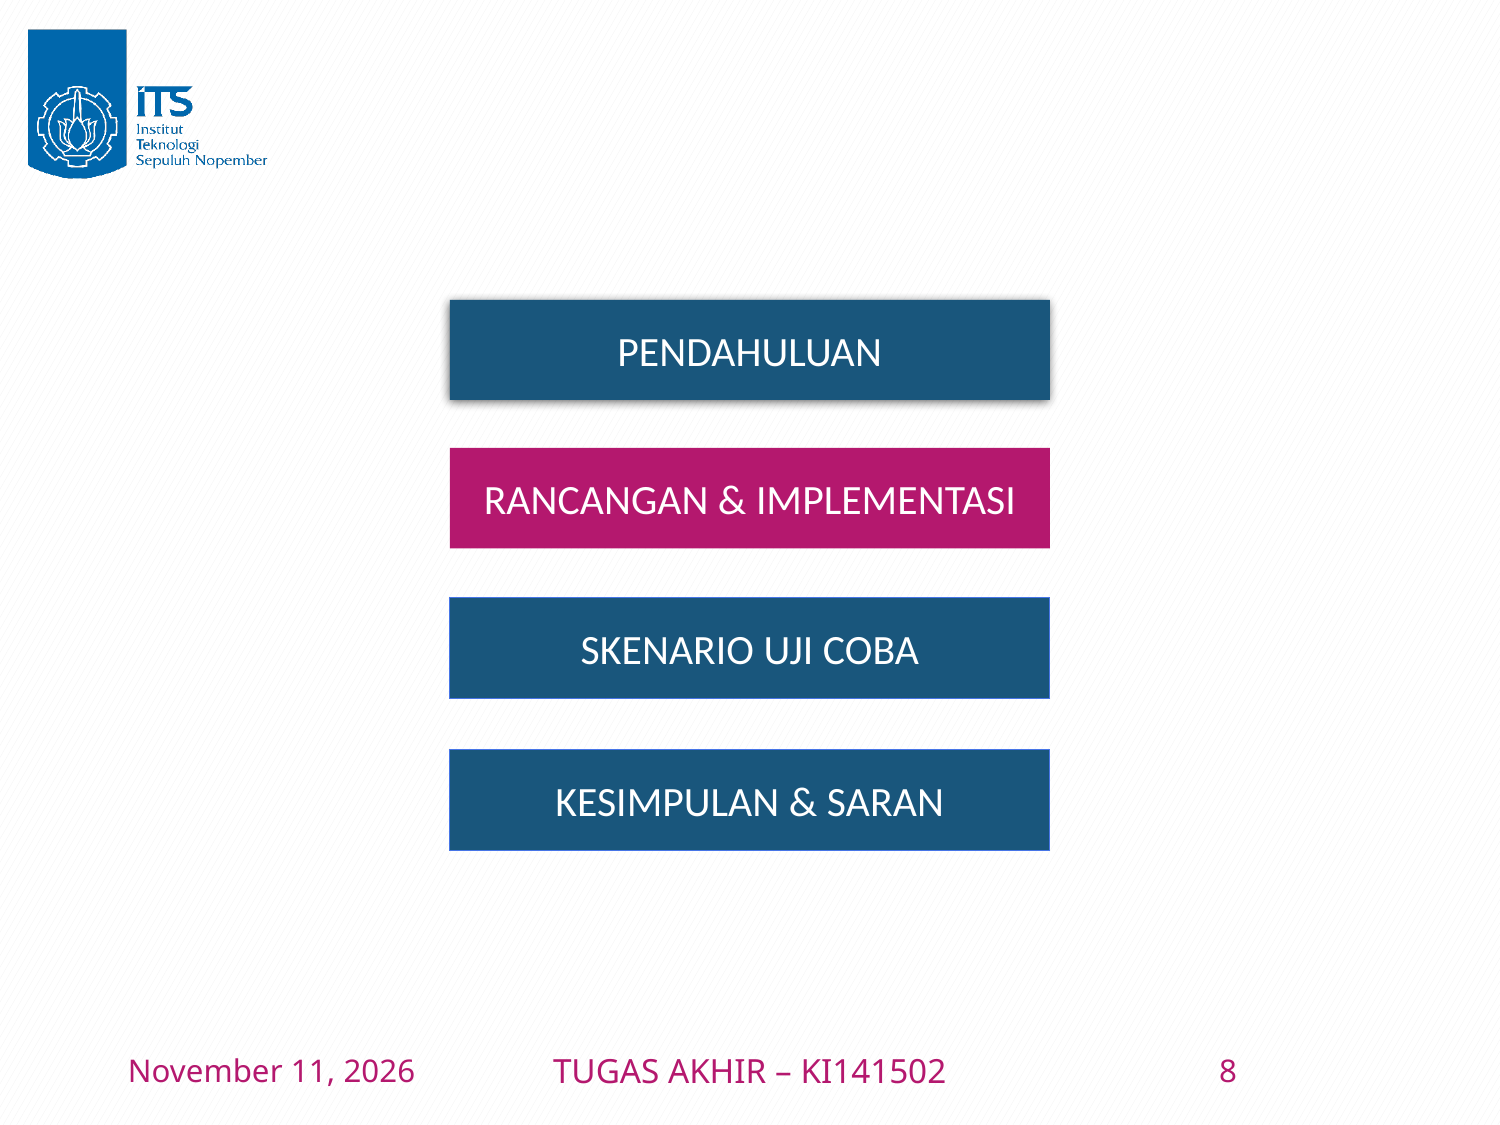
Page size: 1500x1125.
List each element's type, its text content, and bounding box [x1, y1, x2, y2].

text_box PENDAHULUAN [449, 299, 1050, 400]
picture [19, 21, 274, 187]
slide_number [103, 1042, 441, 1103]
footer TUGAS AKHIR – KI141502 [496, 1042, 1004, 1103]
text_box SKENARIO UJI COBA [449, 597, 1050, 699]
text_box KESIMPULAN & SARAN [449, 749, 1050, 851]
text_box RANCANGAN & IMPLEMENTASI [449, 447, 1050, 549]
slide_number 8 [1059, 1042, 1397, 1103]
